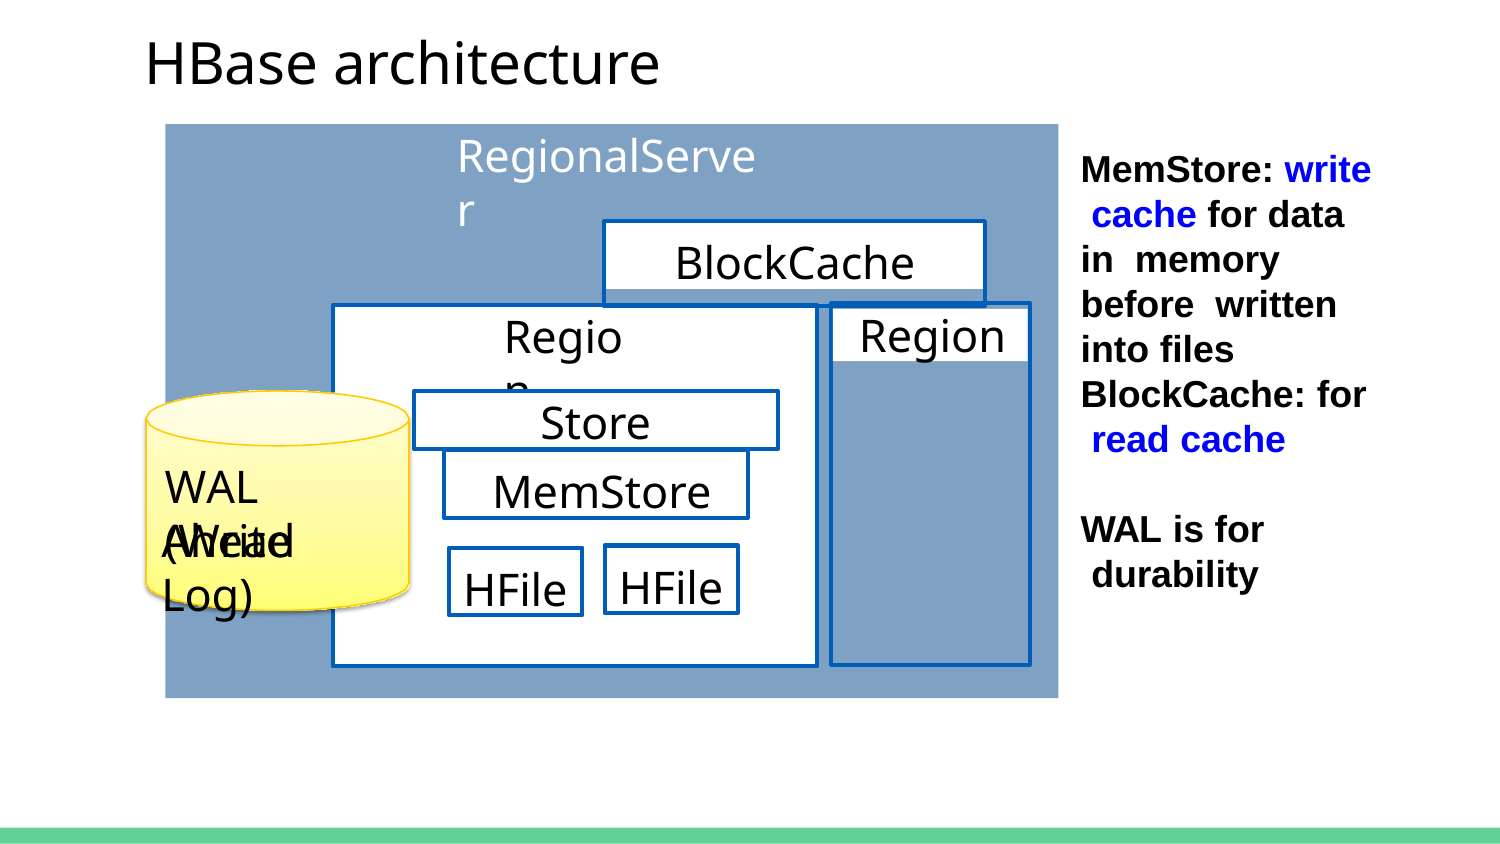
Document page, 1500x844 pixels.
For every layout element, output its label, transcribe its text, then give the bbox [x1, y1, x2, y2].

text_box [604, 221, 985, 307]
title HBase architecture [142, 24, 761, 168]
text_box [830, 303, 1030, 665]
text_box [331, 302, 820, 669]
text_box RegionalServer [454, 126, 769, 236]
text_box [139, 387, 416, 621]
text_box BlockCache: for read cache [1078, 368, 1370, 461]
text_box MemStore: write cache for data in memory before written into files [1078, 143, 1381, 371]
text_box Region [832, 308, 1028, 362]
text_box [165, 124, 1059, 699]
text_box WAL is for durability [1078, 503, 1268, 596]
text_box BlockCache [606, 223, 983, 289]
